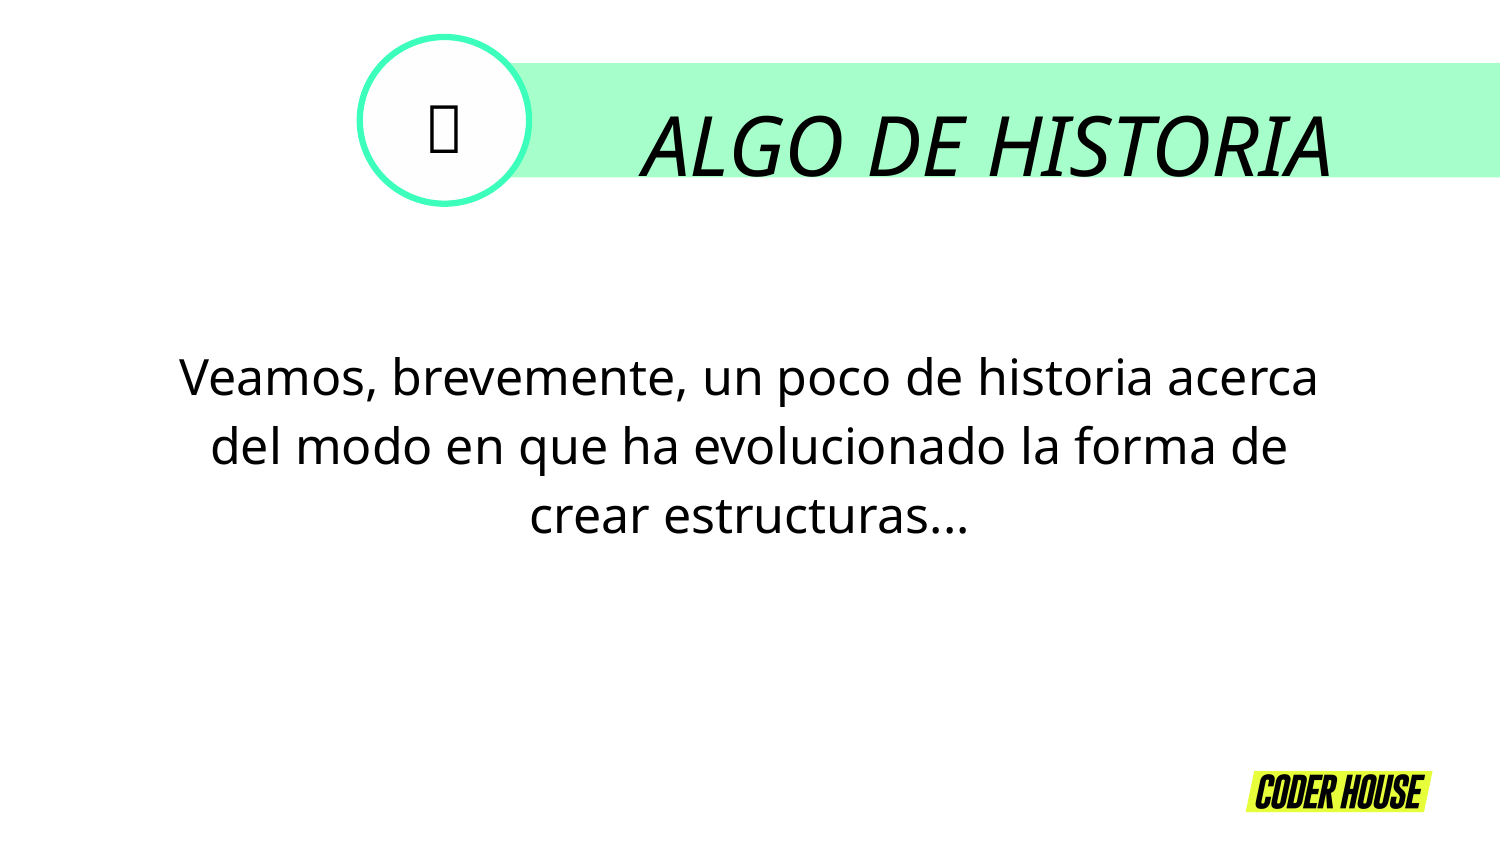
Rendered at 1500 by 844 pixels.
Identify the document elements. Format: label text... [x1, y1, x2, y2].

picture [1241, 764, 1437, 819]
text_box 📖 [359, 36, 530, 204]
text_box ALGO DE HISTORIA [507, 63, 1500, 178]
text_box Veamos, brevemente, un poco de historia acerca del modo en que ha evolucionado la forma de crear estructuras... [130, 321, 1370, 522]
